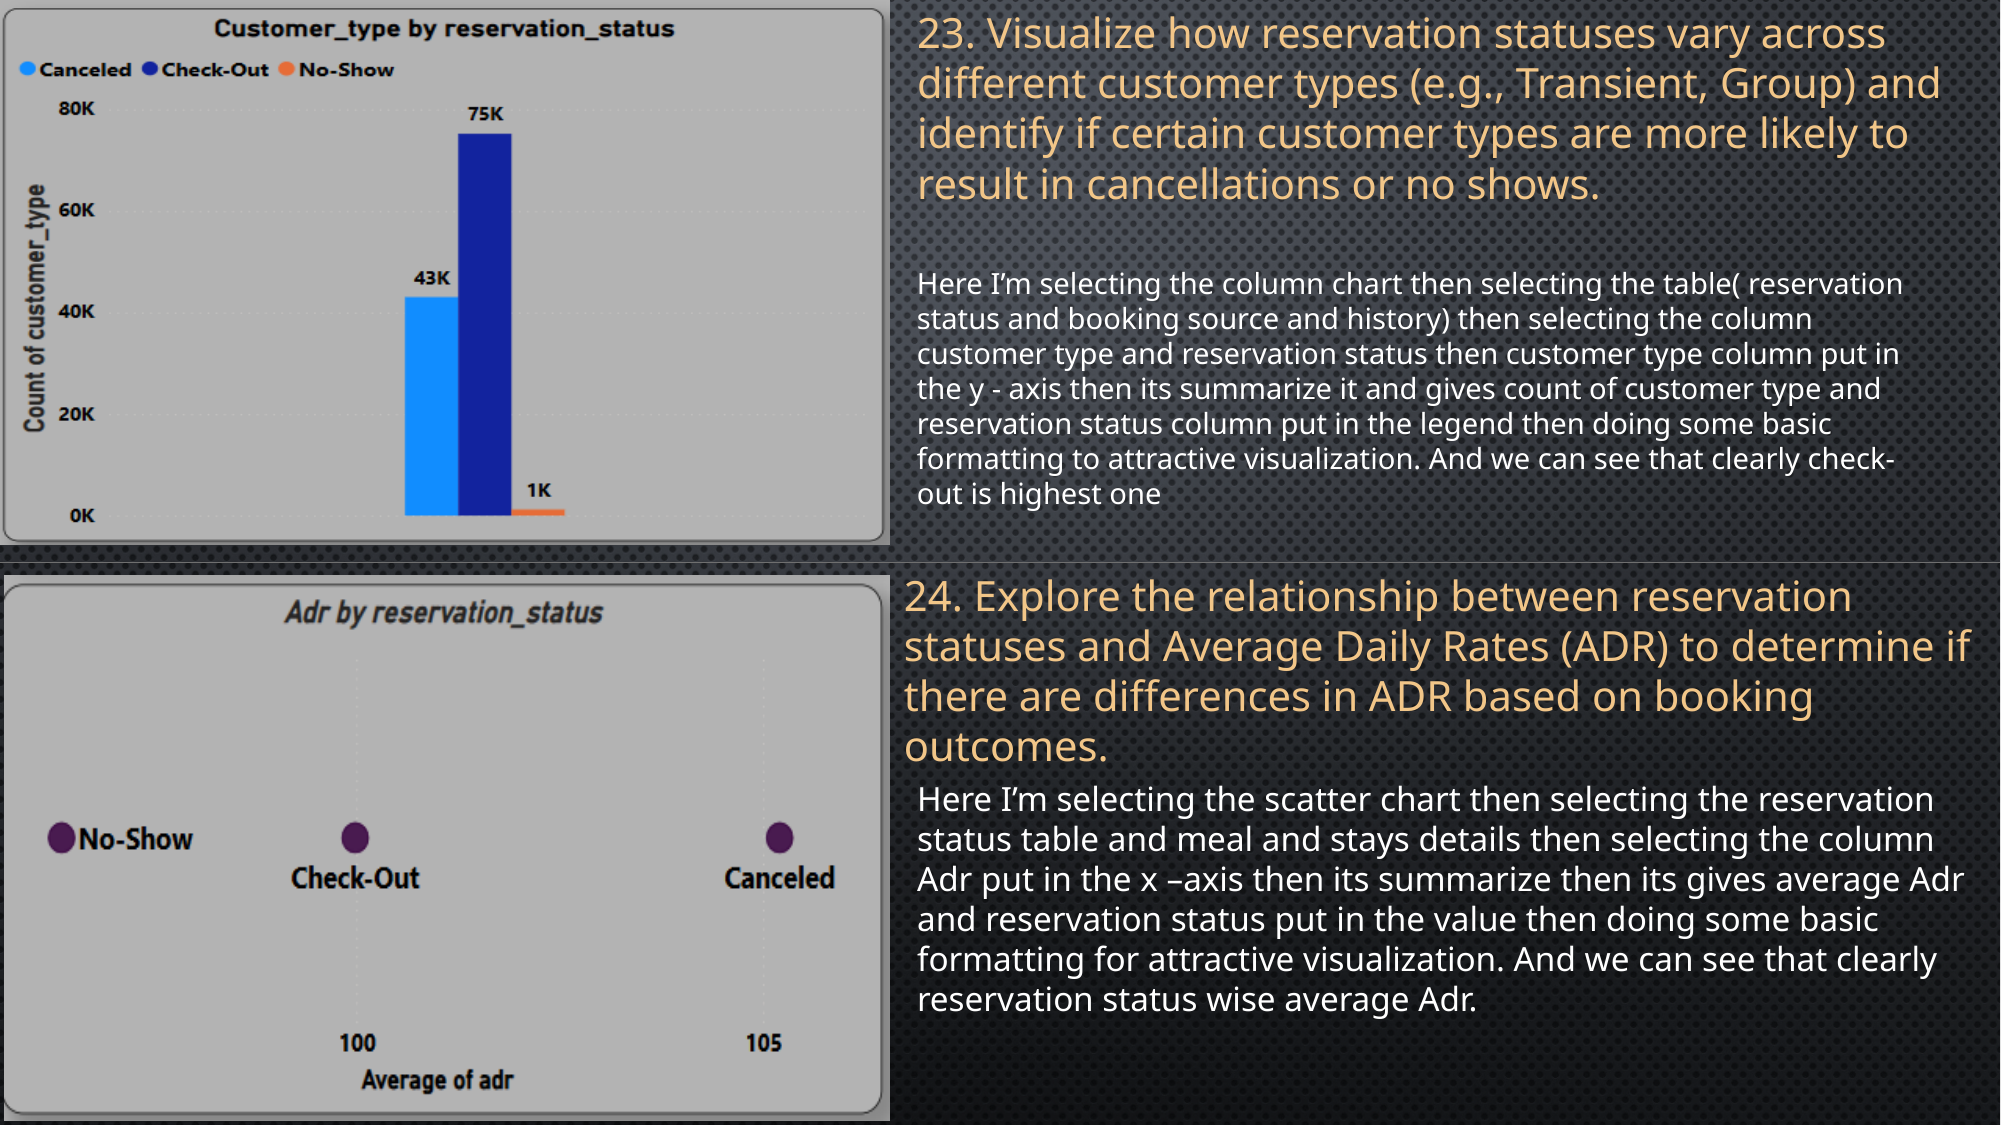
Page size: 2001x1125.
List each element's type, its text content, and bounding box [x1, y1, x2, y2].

picture [4, 575, 890, 1121]
text_box Here I’m selecting the scatter chart then selecting the reservation status table and meal and stays details then selecting the column Adr put in the x –axis then its summarize then its gives average Adr and reservation status put in the value then doing some basic formatting for attractive visualization. And we can see that clearly reservation status wise average Adr. [902, 771, 2000, 1026]
text_box 23. Visualize how reservation statuses vary across different customer types (e.g., Transient, Group) and identify if certain customer types are more likely to result in cancellations or no shows. [902, 0, 2000, 215]
picture [0, 0, 890, 545]
text_box Here I’m selecting the column chart then selecting the table( reservation status and booking source and history) then selecting the column customer type and reservation status then customer type column put in the y - axis then its summarize it and gives count of customer type and reservation status column put in the legend then doing some basic formatting to attractive visualization. And we can see that clearly check- out is highest one [902, 257, 1941, 518]
text_box 24. Explore the relationship between reservation statuses and Average Daily Rates (ADR) to determine if there are differences in ADR based on booking outcomes. [889, 563, 2000, 778]
